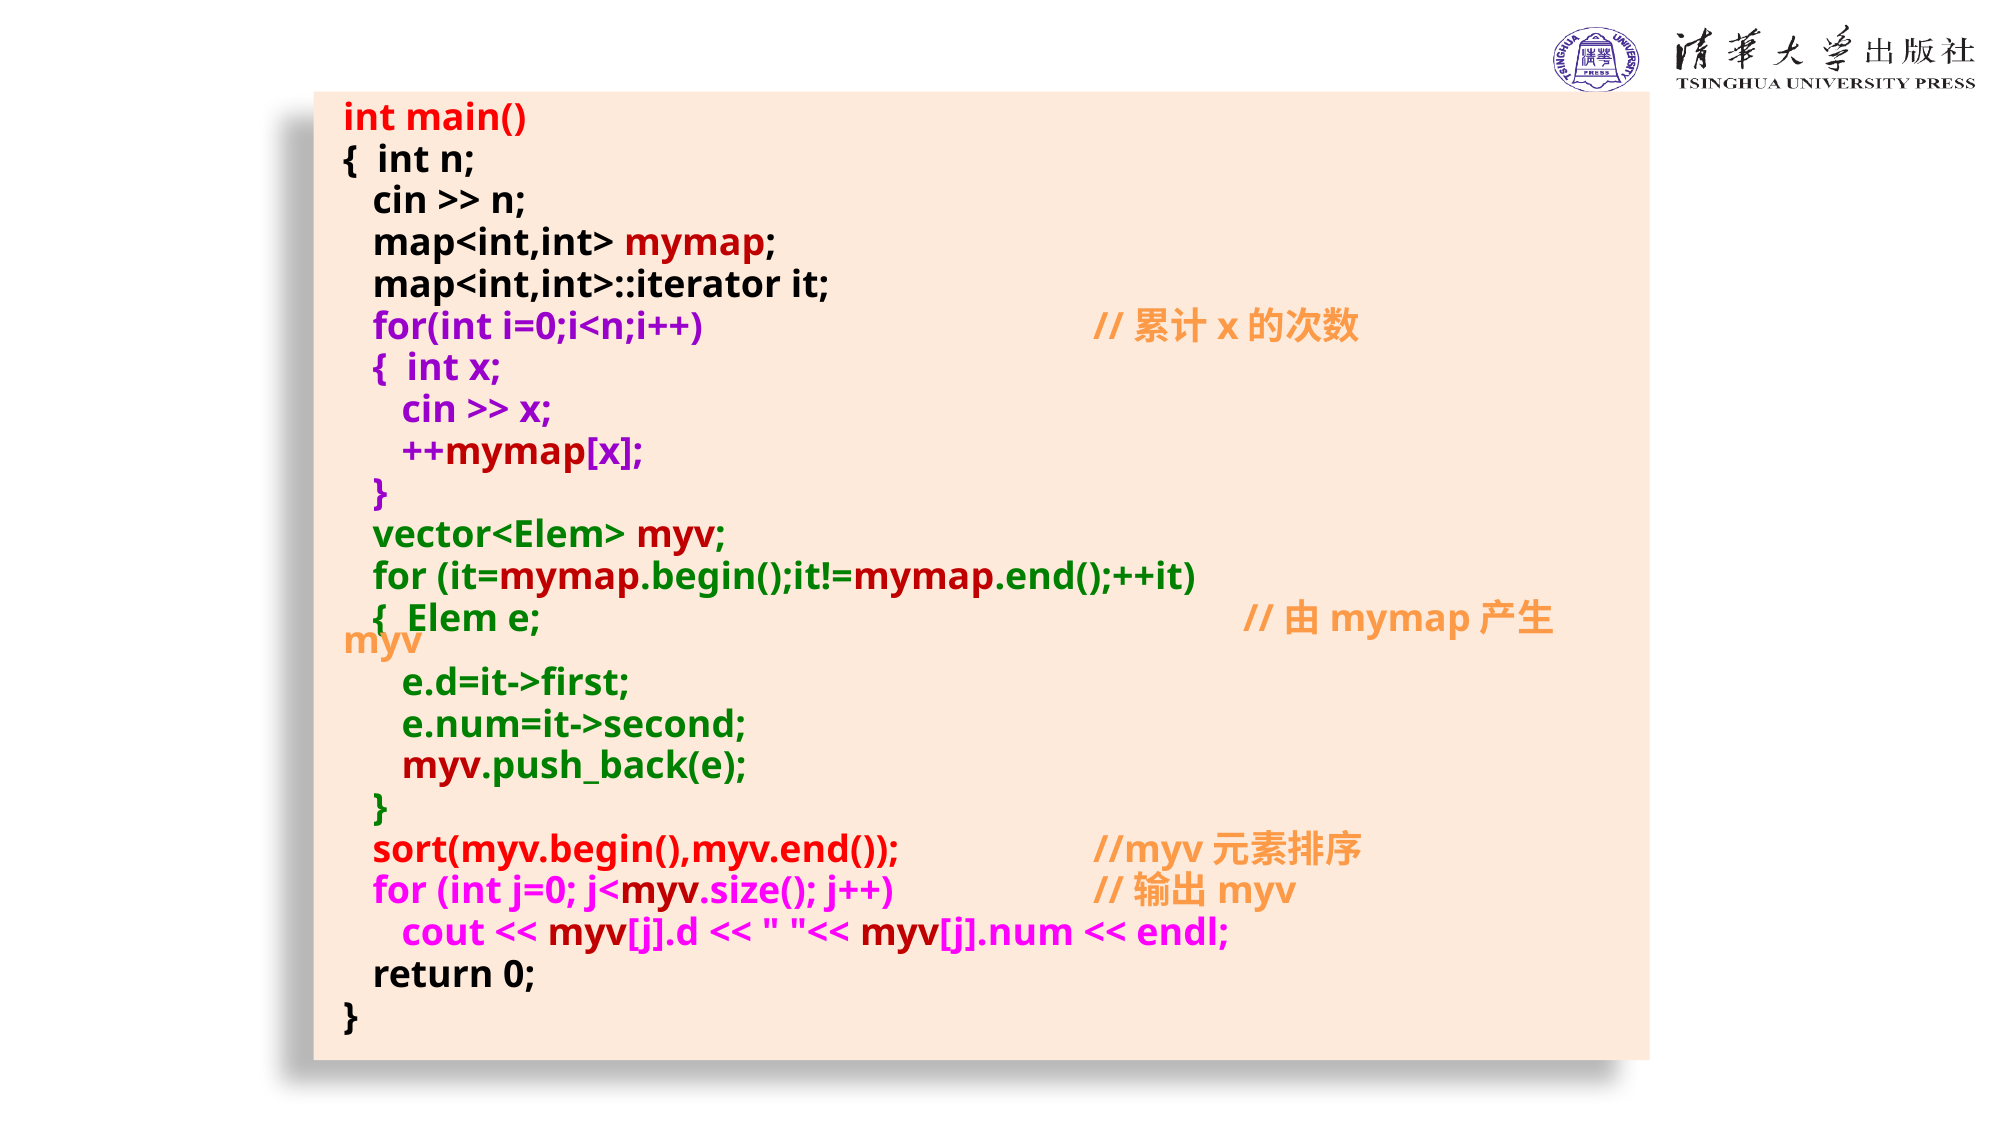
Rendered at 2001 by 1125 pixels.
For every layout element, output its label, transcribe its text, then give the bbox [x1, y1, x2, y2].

picture [1504, 0, 2001, 144]
text_box int main() { int n; cin >> n; map<int,int> mymap; map<int,int>::iterator it; for(int i=0;i<n;i++) //累计x的次数 { int x; cin >> x; ++mymap[x]; } vector<Elem> myv; for (it=mymap.begin();it!=mymap.end();++it) { Elem e; //由mymap产生myv e.d=it->first; e.num=it->second; myv.push_back(e); } sort(myv.begin(),myv.end()); //myv元素排序 for (int j=0; j<myv.size(); j++) //输出myv cout << myv[j].d << " "<< myv[j].num << endl; return 0; } [313, 91, 1650, 1061]
